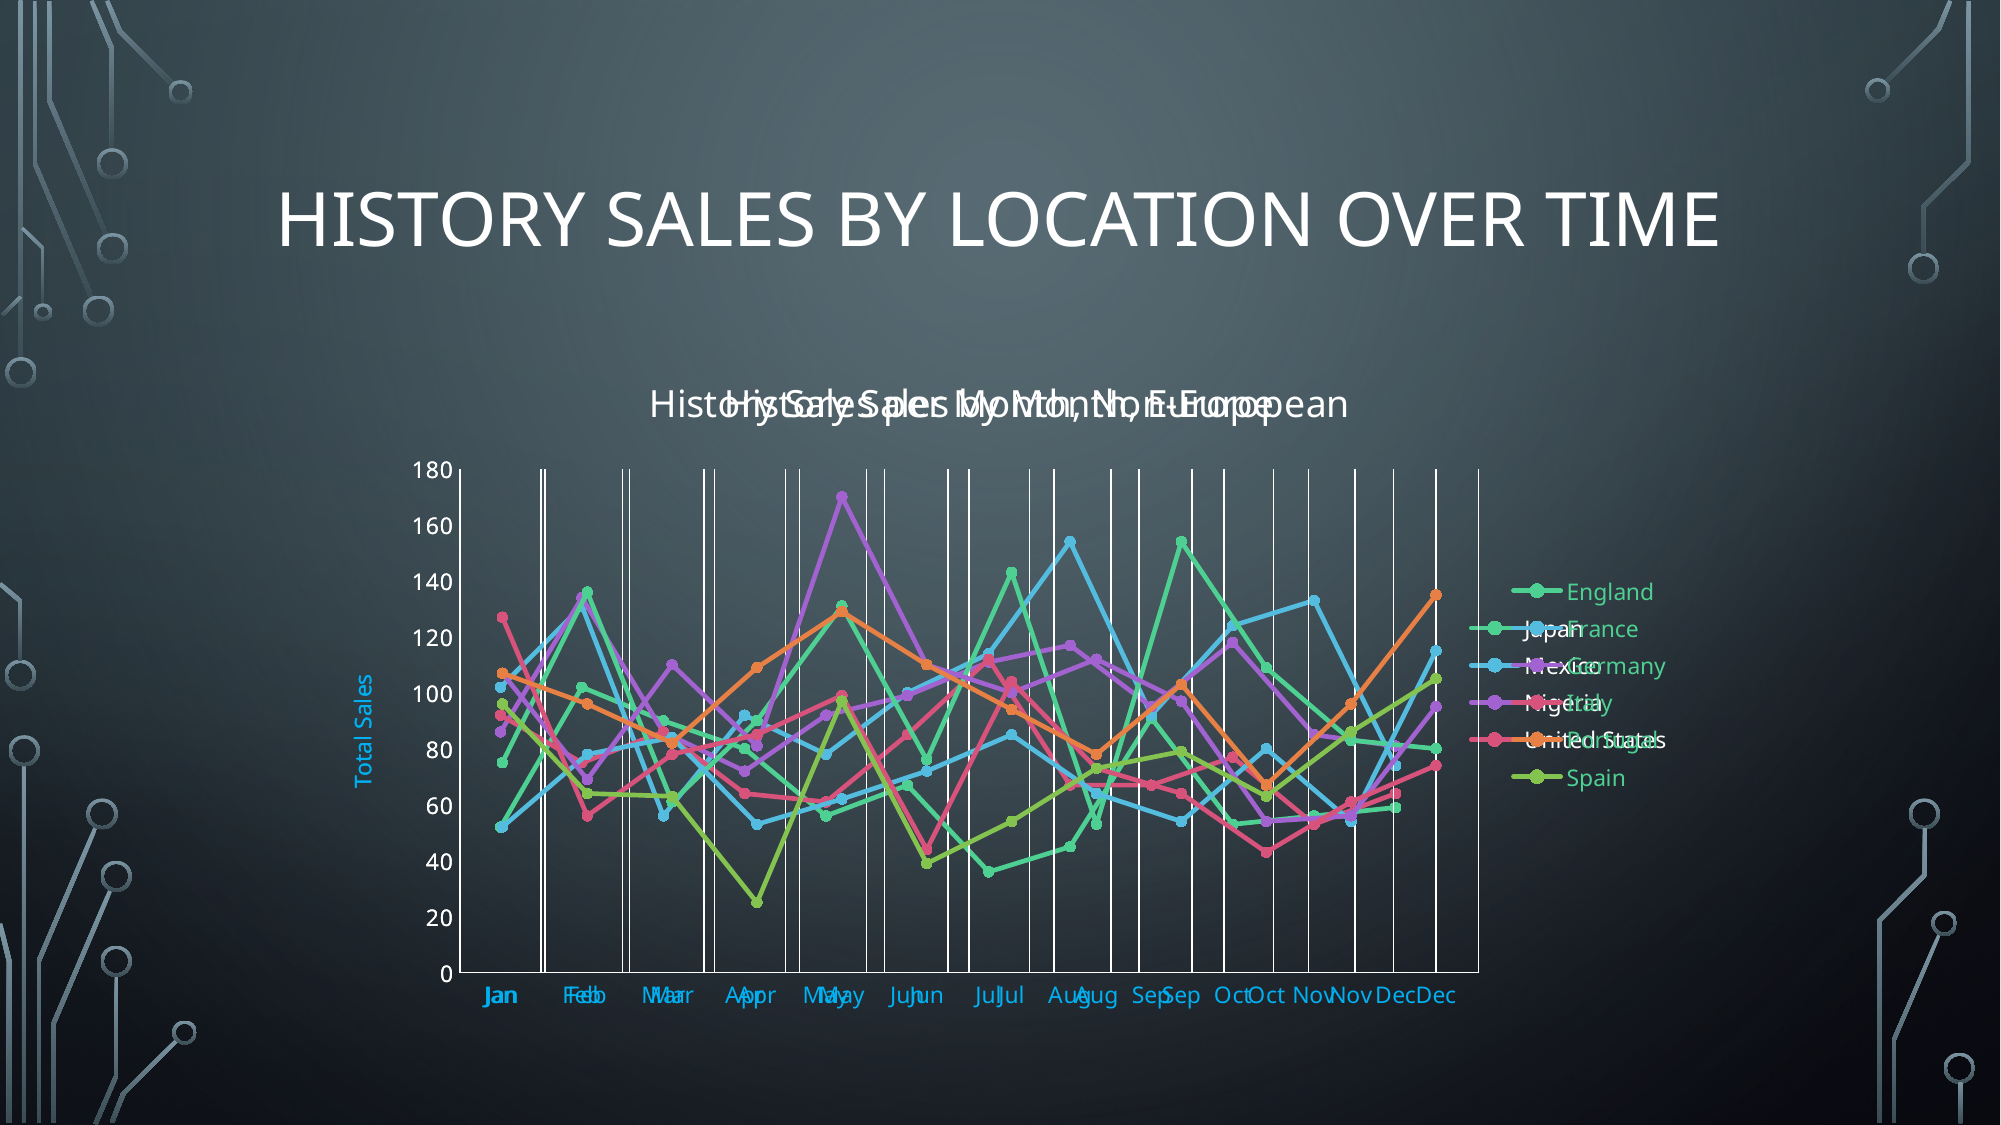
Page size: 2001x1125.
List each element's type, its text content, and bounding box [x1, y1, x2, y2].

chart [312, 343, 1687, 1024]
title History Sales By Location Over Time [187, 101, 1813, 344]
